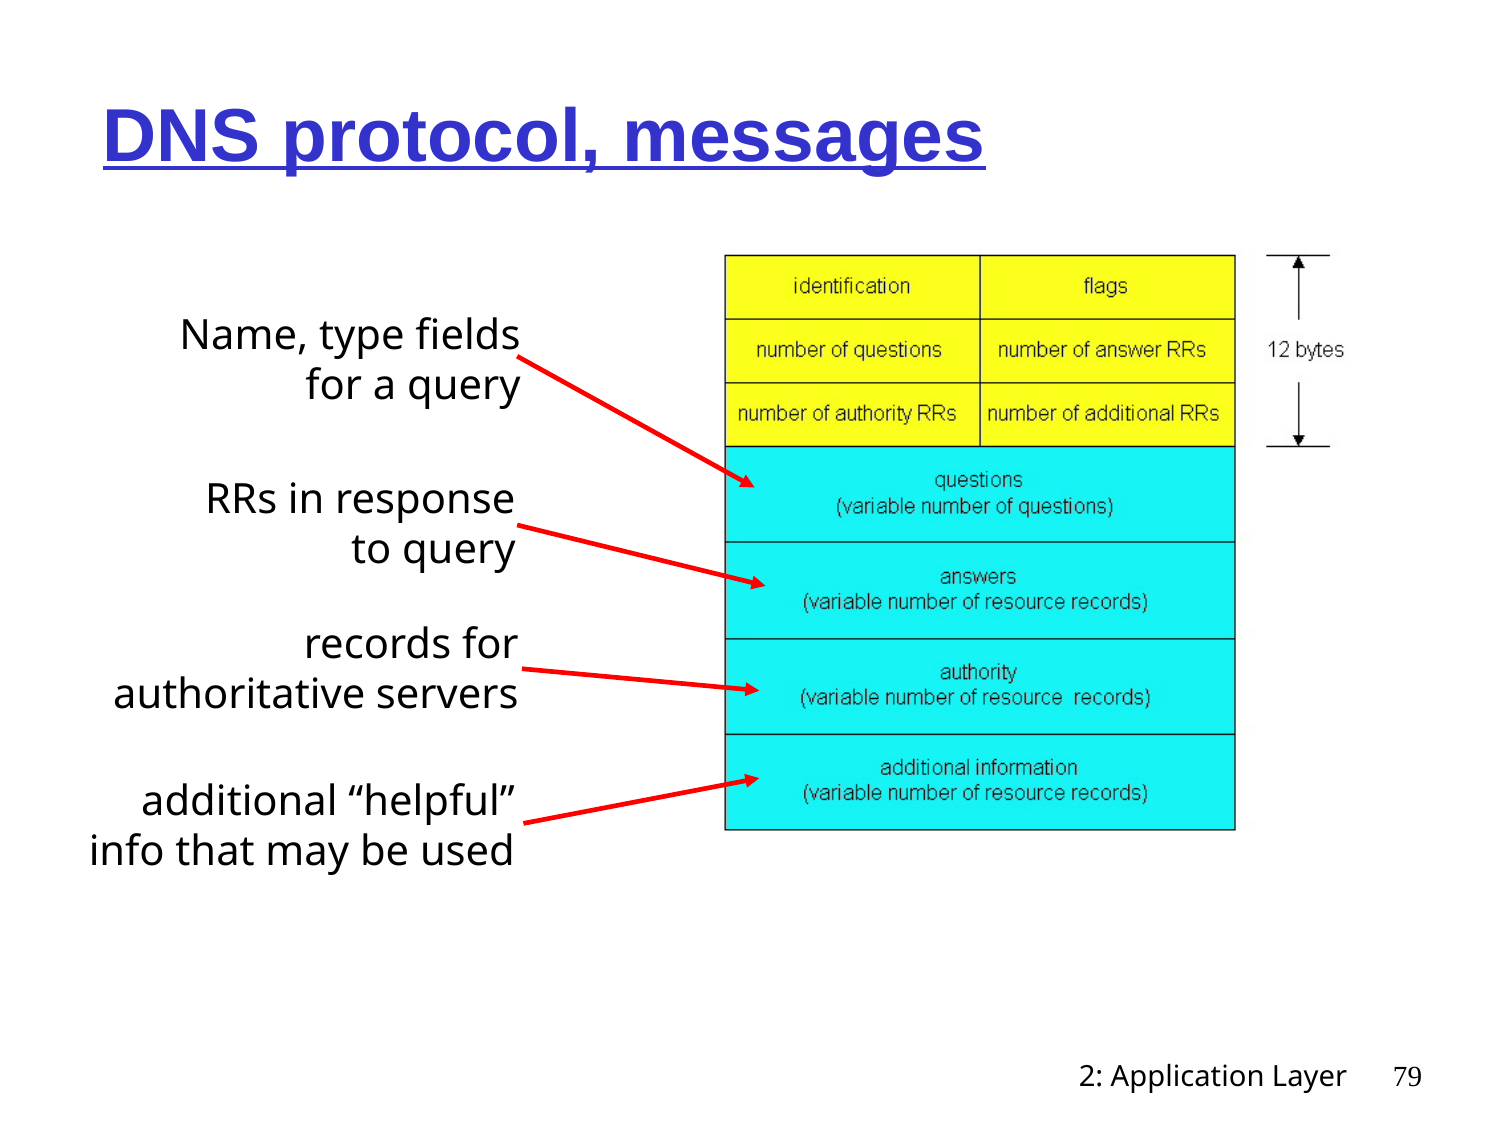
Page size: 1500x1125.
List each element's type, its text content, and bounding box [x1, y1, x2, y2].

slide_number 79 [1362, 1049, 1438, 1125]
title DNS protocol, messages [87, 37, 1363, 225]
text_box records for authoritative servers [97, 609, 534, 725]
text_box additional “helpful” info that may be used [73, 766, 530, 881]
footer 2: Application Layer [887, 1049, 1362, 1125]
text_box RRs in response to query [174, 464, 531, 580]
text_box Name, type fields for a query [164, 300, 536, 416]
picture [722, 247, 1443, 833]
